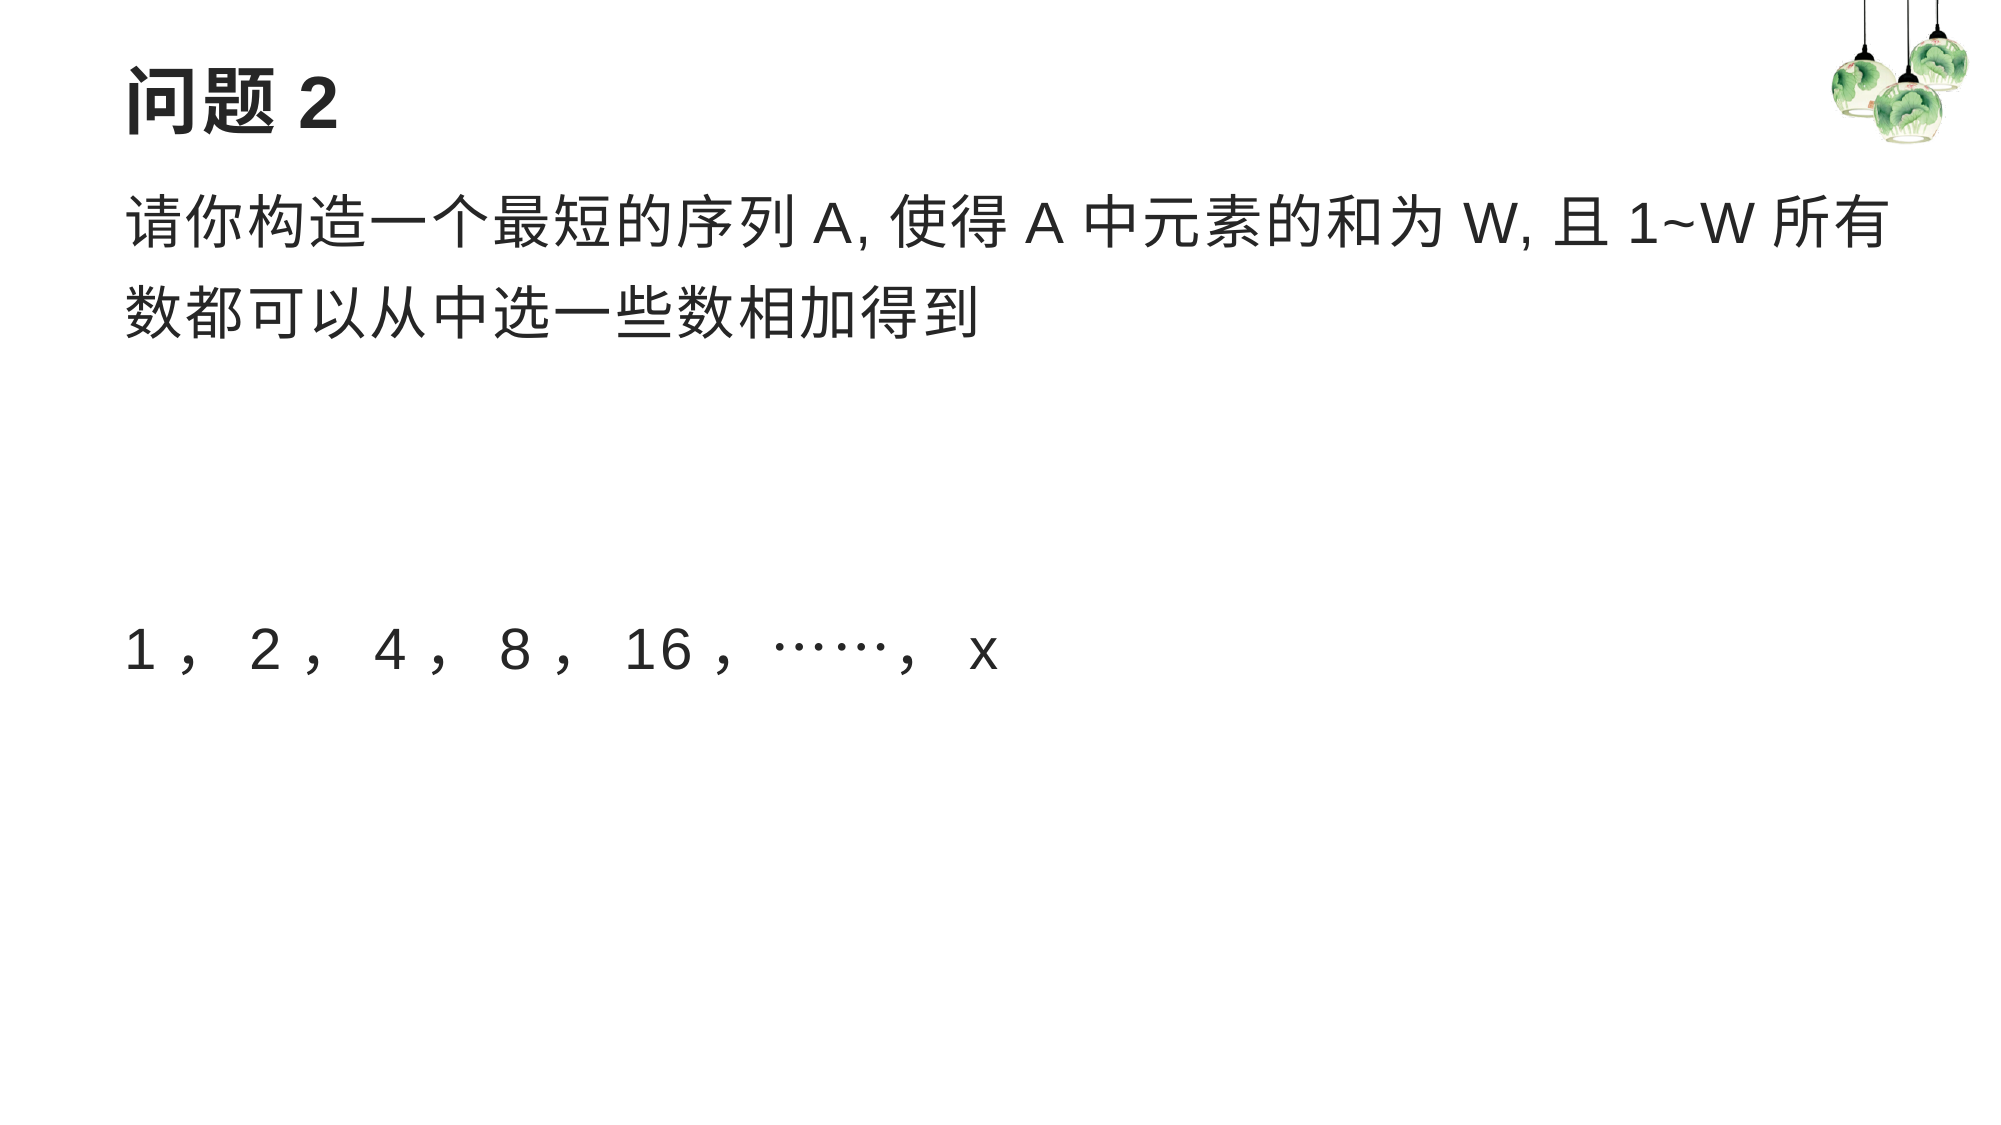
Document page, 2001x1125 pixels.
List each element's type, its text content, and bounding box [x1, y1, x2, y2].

picture [1830, 0, 1970, 146]
list 请你构造一个最短的序列A,使得A中元素的和为W,且1~W所有数都可以从中选一些数相加得到 1，2，4，8，16，……，x [109, 156, 1948, 1041]
title 问题2 [109, 47, 1891, 156]
